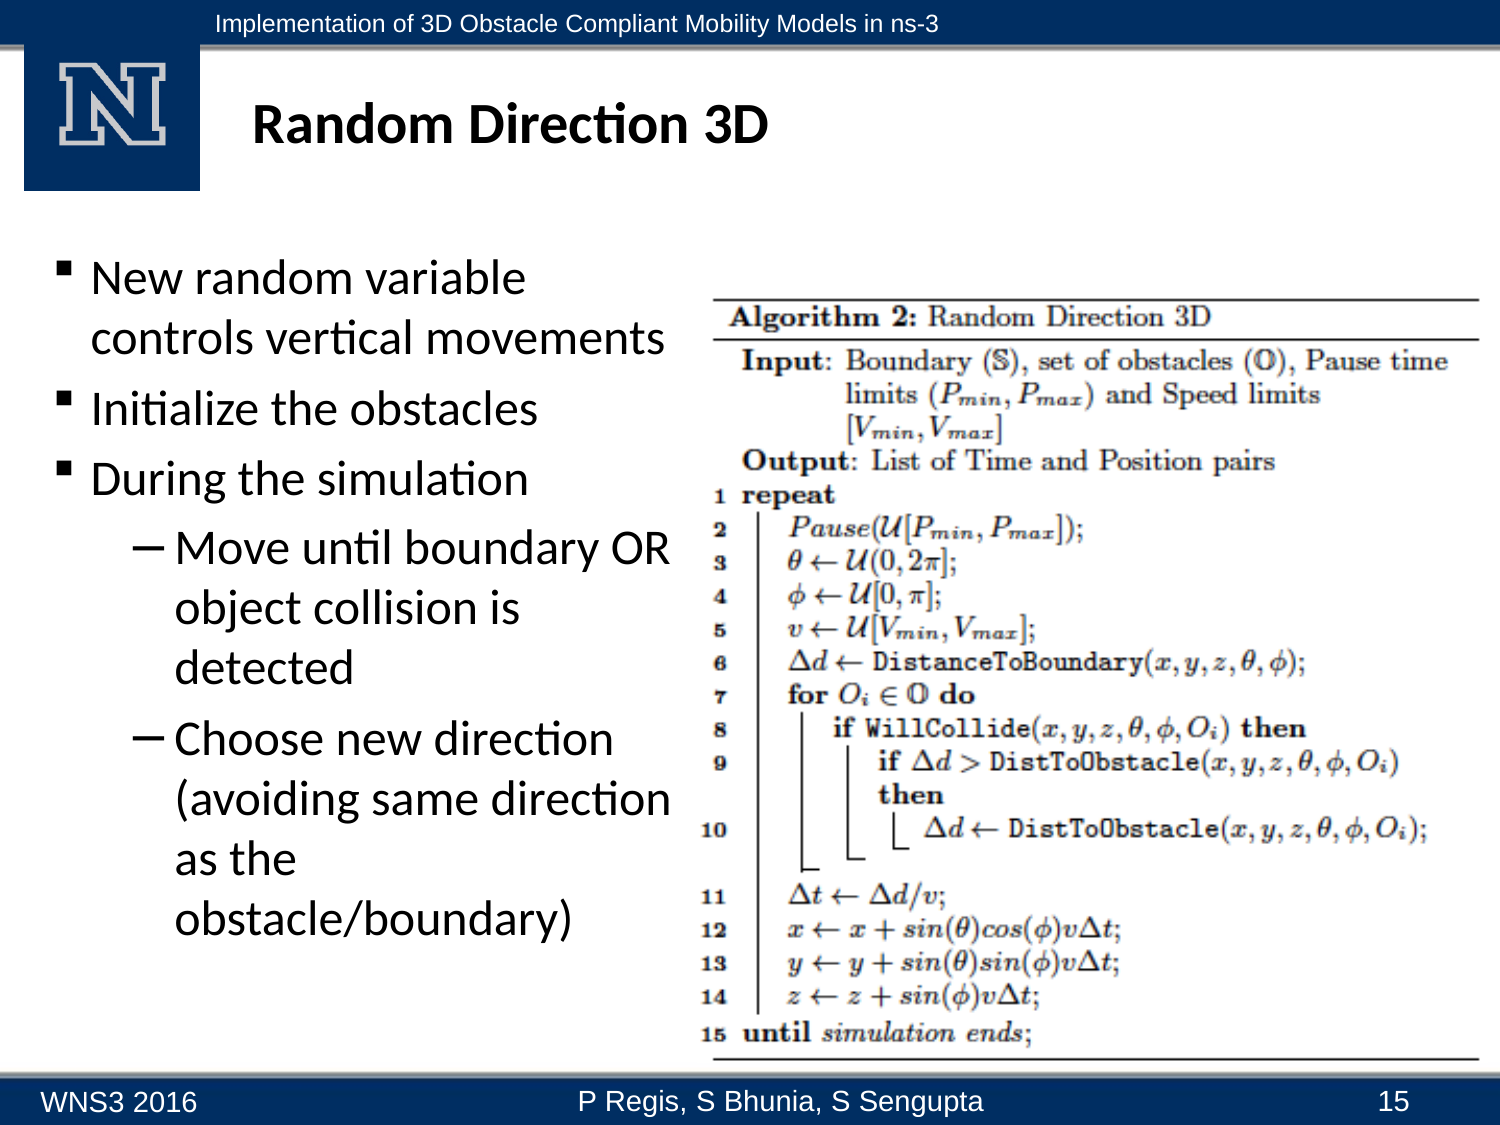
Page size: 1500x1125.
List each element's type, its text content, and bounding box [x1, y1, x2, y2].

picture [0, 0, 1500, 191]
title Random Direction 3D [237, 62, 1450, 188]
list New random variable controls vertical movements Initialize the obstacles During the simulation Move until boundary OR object collision is detected Choose new direction (avoiding same direction as the obstacle/boundary) [37, 237, 698, 1038]
picture [0, 287, 1500, 1125]
slide_number 15 [1074, 1074, 1426, 1125]
